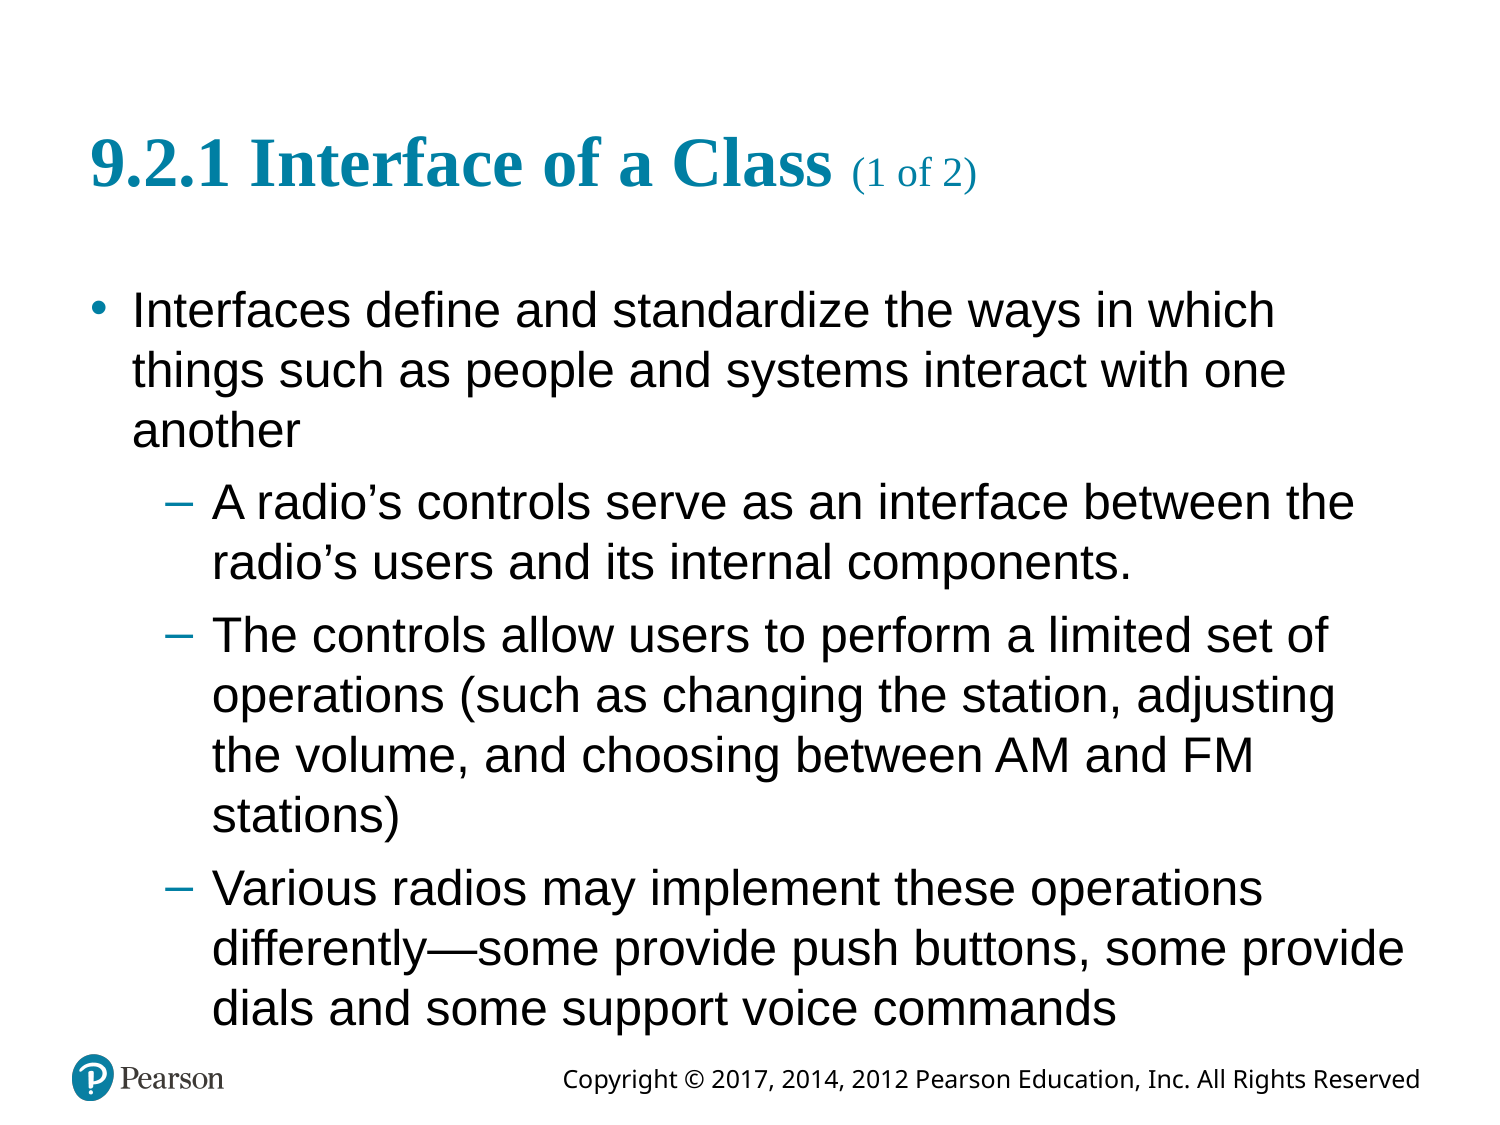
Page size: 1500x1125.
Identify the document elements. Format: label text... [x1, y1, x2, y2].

list Interfaces define and standardize the ways in which things such as people and systems interact with one another A radio’s controls serve as an interface between the radio’s users and its internal components. The controls allow users to perform a limited set of operations (such as changing the station, adjusting the volume, and choosing between A M and F M stations) Various radios may implement these operations differently—some provide push buttons, some provide dials and some support voice commands [75, 262, 1425, 1033]
picture [98, 1054, 224, 1101]
picture [80, 1063, 106, 1088]
picture [72, 1054, 88, 1070]
picture [72, 1087, 83, 1101]
title 9.2.1 Interface of a Class (1 of 2) [75, 35, 1425, 216]
